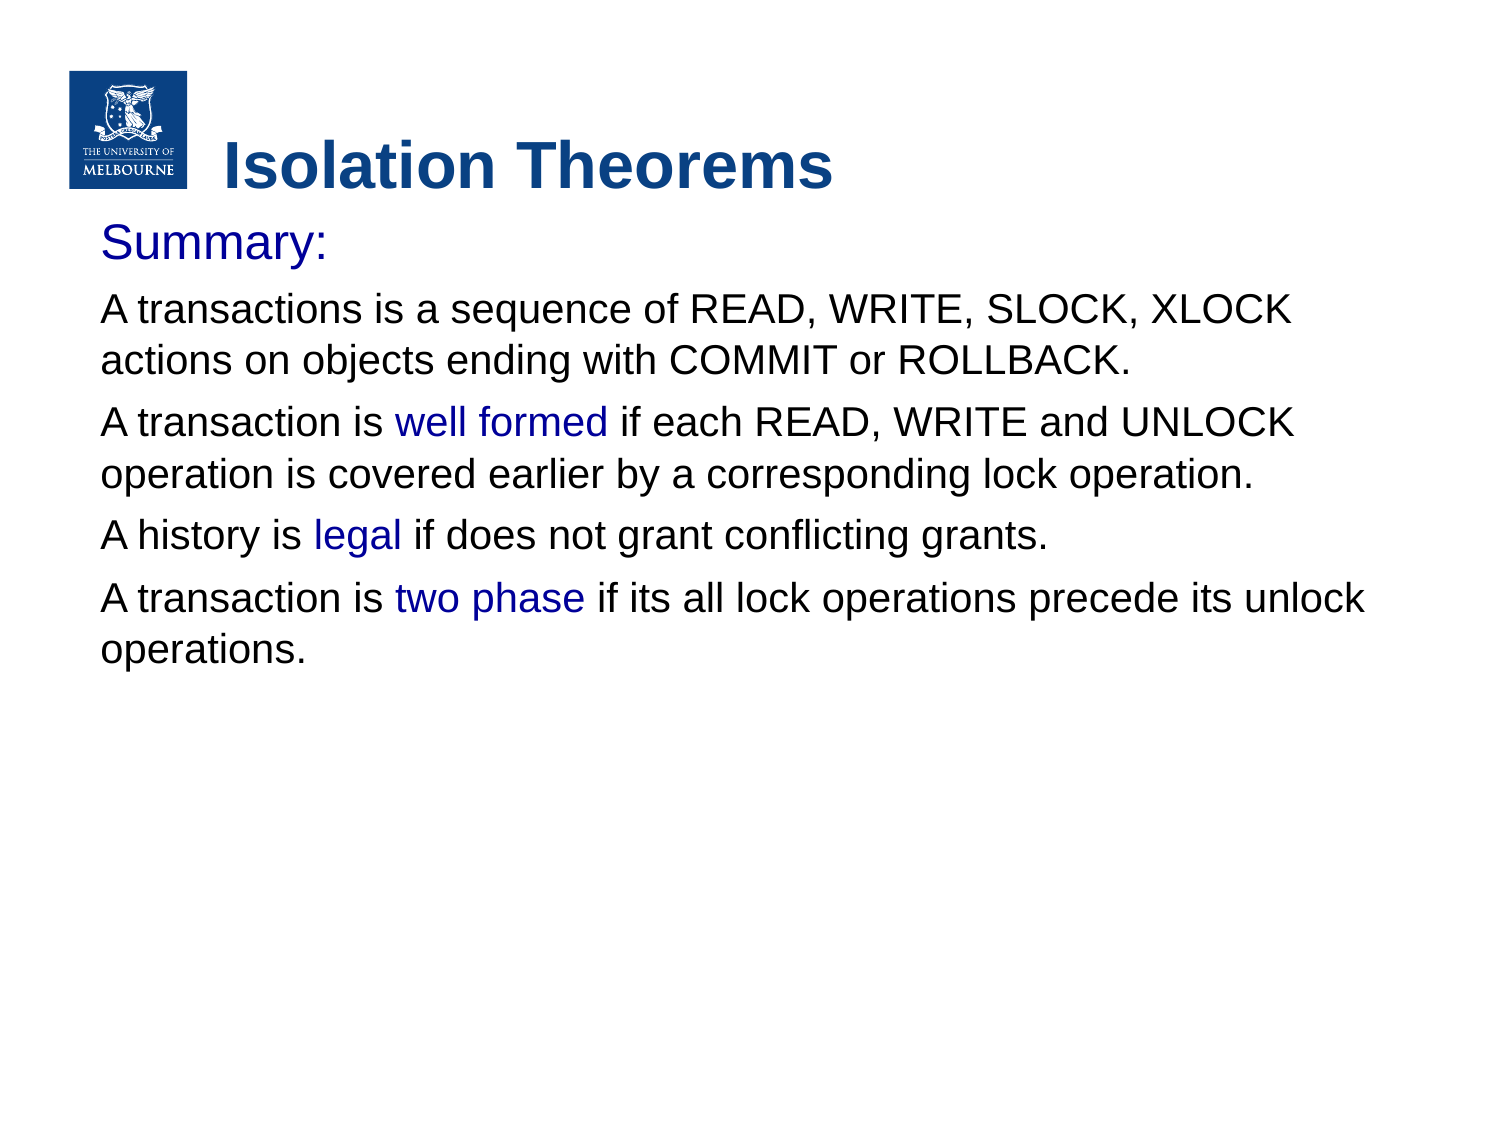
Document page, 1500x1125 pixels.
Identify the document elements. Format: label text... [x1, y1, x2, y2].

title Isolation Theorems [208, 64, 1443, 211]
list Summary: A transactions is a sequence of READ, WRITE, SLOCK, XLOCK actions on objects ending with COMMIT or ROLLBACK. A transaction is well formed if each READ, WRITE and UNLOCK operation is covered earlier by a corresponding lock operation. A history is legal if does not grant conflicting grants. A transaction is two phase if its all lock operations precede its unlock operations. [85, 210, 1415, 1083]
